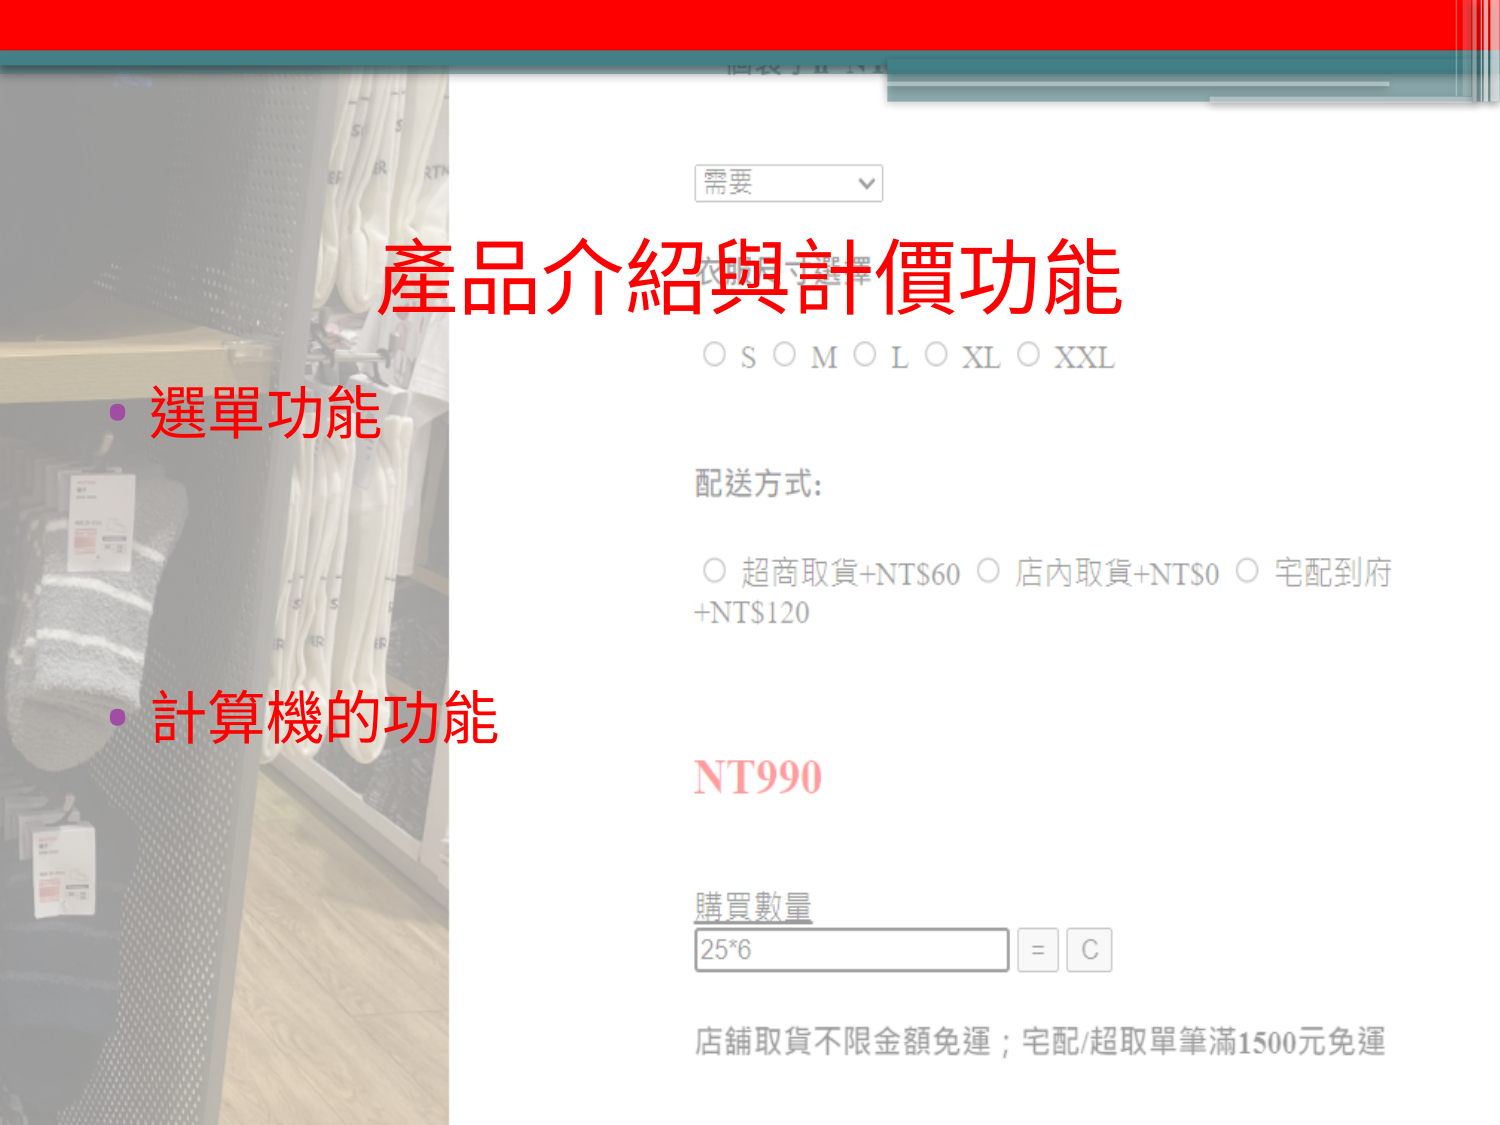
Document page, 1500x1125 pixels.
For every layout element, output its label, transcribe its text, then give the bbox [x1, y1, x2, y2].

title 產品介紹與計價功能 [75, 187, 1425, 363]
list 選單功能 計算機的功能 [75, 368, 1425, 1079]
